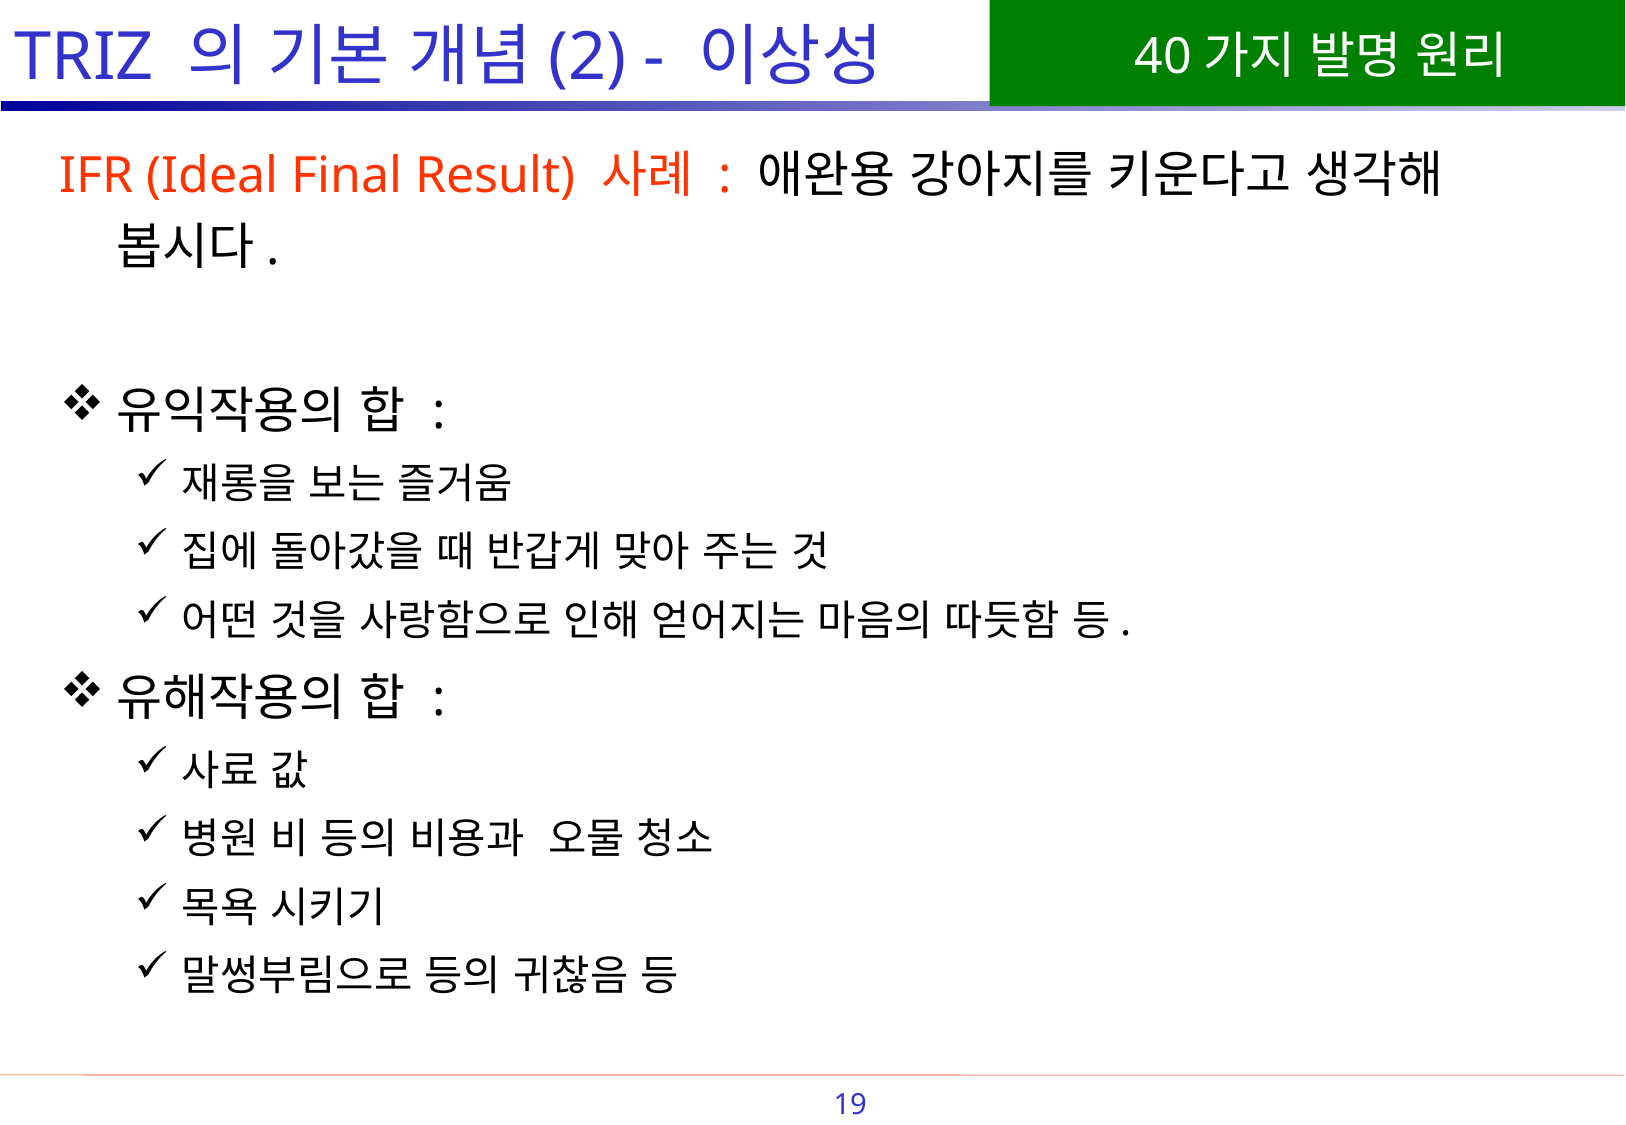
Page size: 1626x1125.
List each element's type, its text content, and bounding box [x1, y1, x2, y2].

text_box IFR (Ideal Final Result) 사례 : 애완용 강아지를 키운다고 생각해 봅시다. 유익작용의 합 : 재롱을 보는 즐거움 집에 돌아갔을 때 반갑게 맞아 주는 것 어떤 것을 사랑함으로 인해 얻어지는 마음의 따듯함 등. 유해작용의 합 : 사료 값 병원 비 등의 비용과 오물 청소 목욕 시키기 말썽부림으로 등의 귀찮음 등 [44, 123, 1557, 941]
text_box TRIZ 의 기본 개념(2) - 이상성 [0, 5, 1152, 101]
